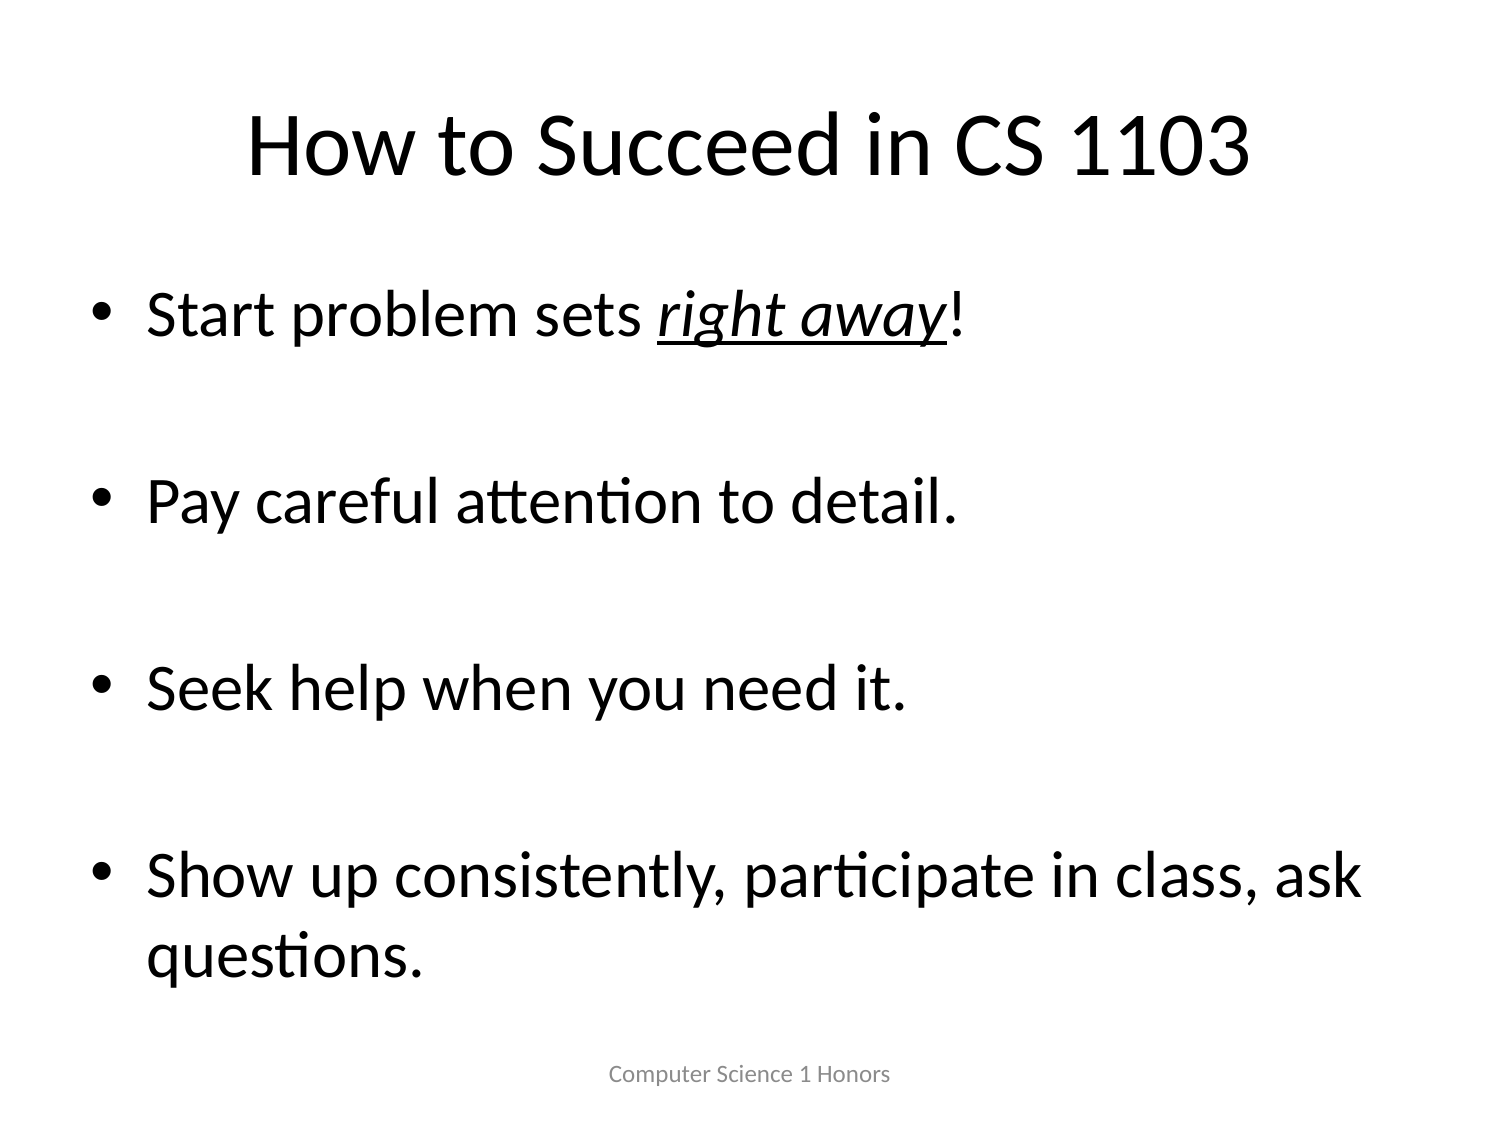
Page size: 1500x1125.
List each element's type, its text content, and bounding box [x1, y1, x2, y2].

list Start problem sets right away! Pay careful attention to detail. Seek help when you need it. Show up consistently, participate in class, ask questions. [75, 262, 1425, 1005]
footer Computer Science 1 Honors [512, 1042, 988, 1103]
title How to Succeed in CS 1103 [75, 45, 1425, 233]
